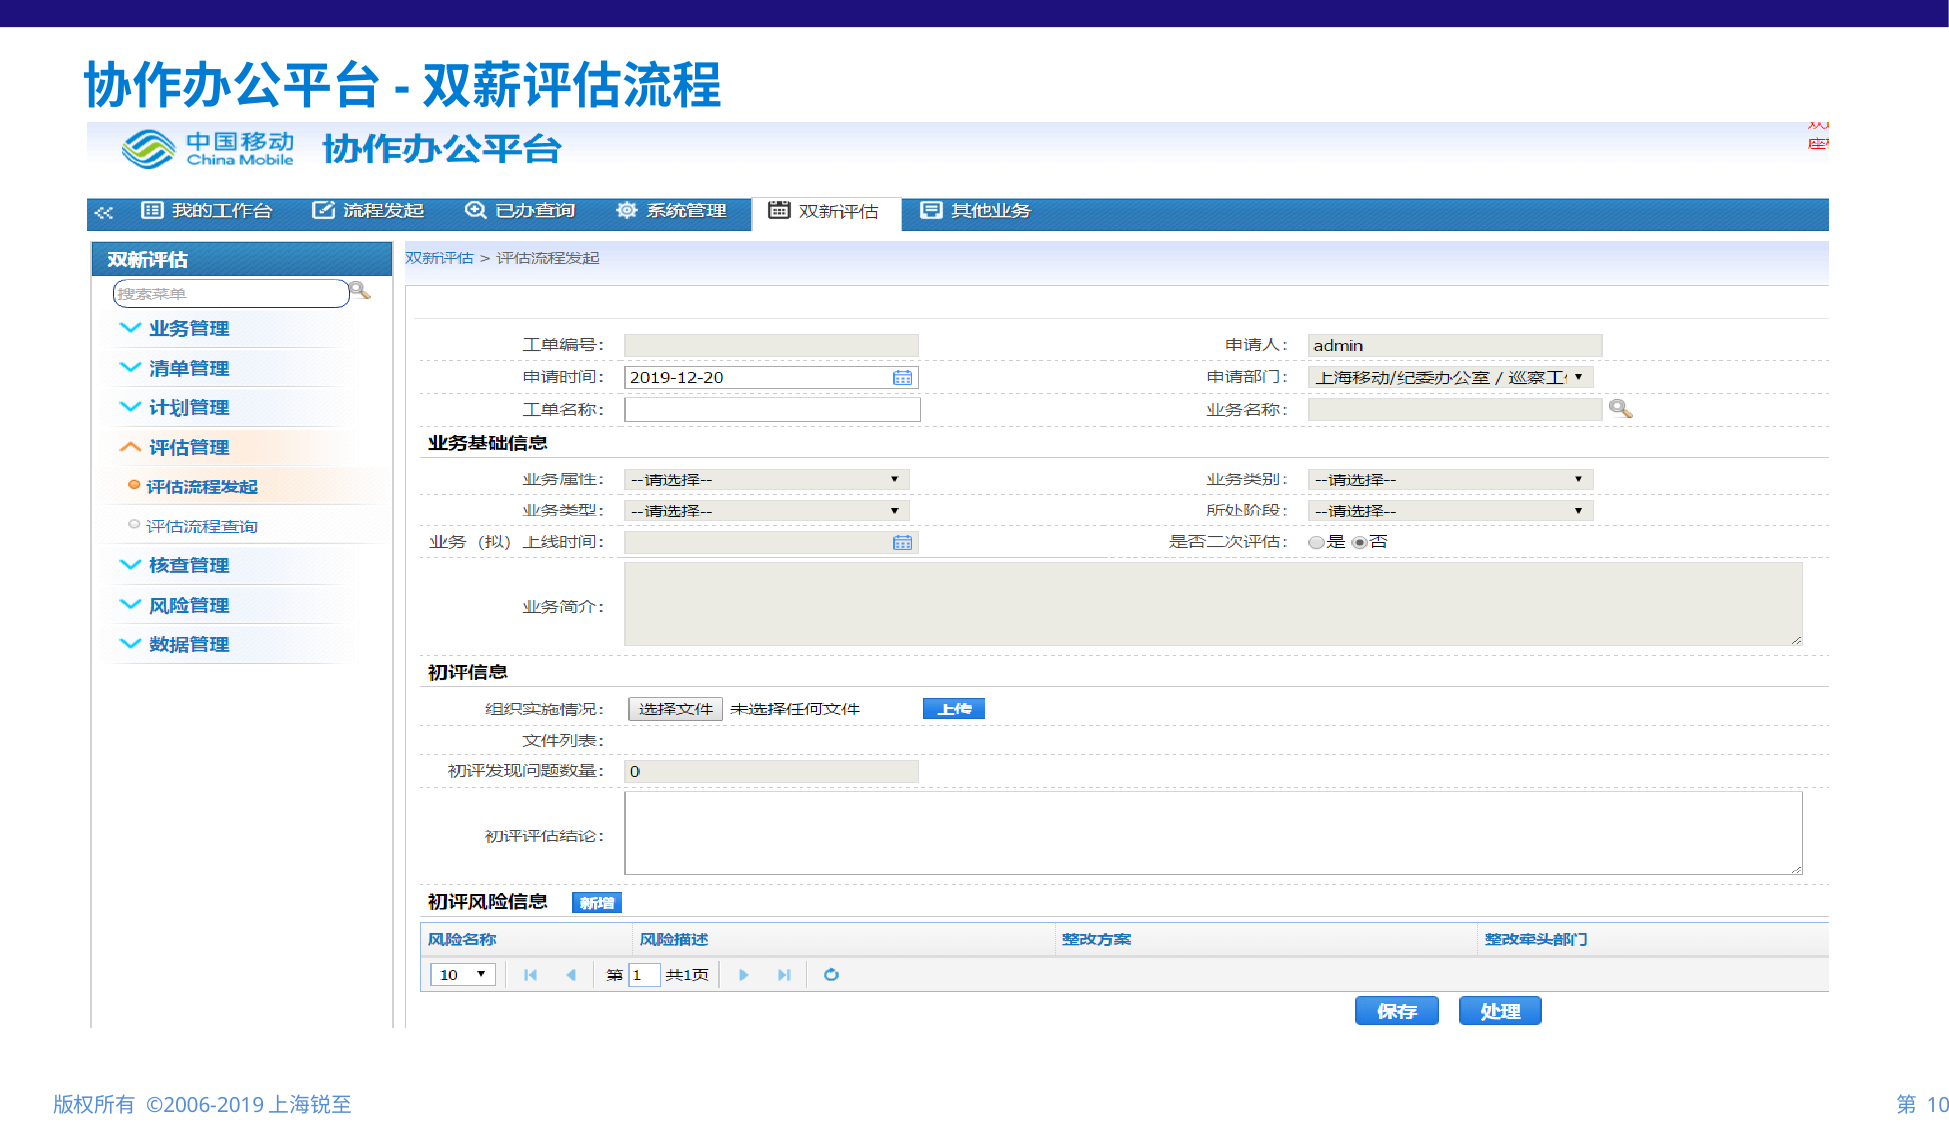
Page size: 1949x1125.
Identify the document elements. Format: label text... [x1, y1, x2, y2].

text_box 协作办公平台-双薪评估流程 [67, 46, 977, 122]
picture [87, 122, 1829, 1028]
